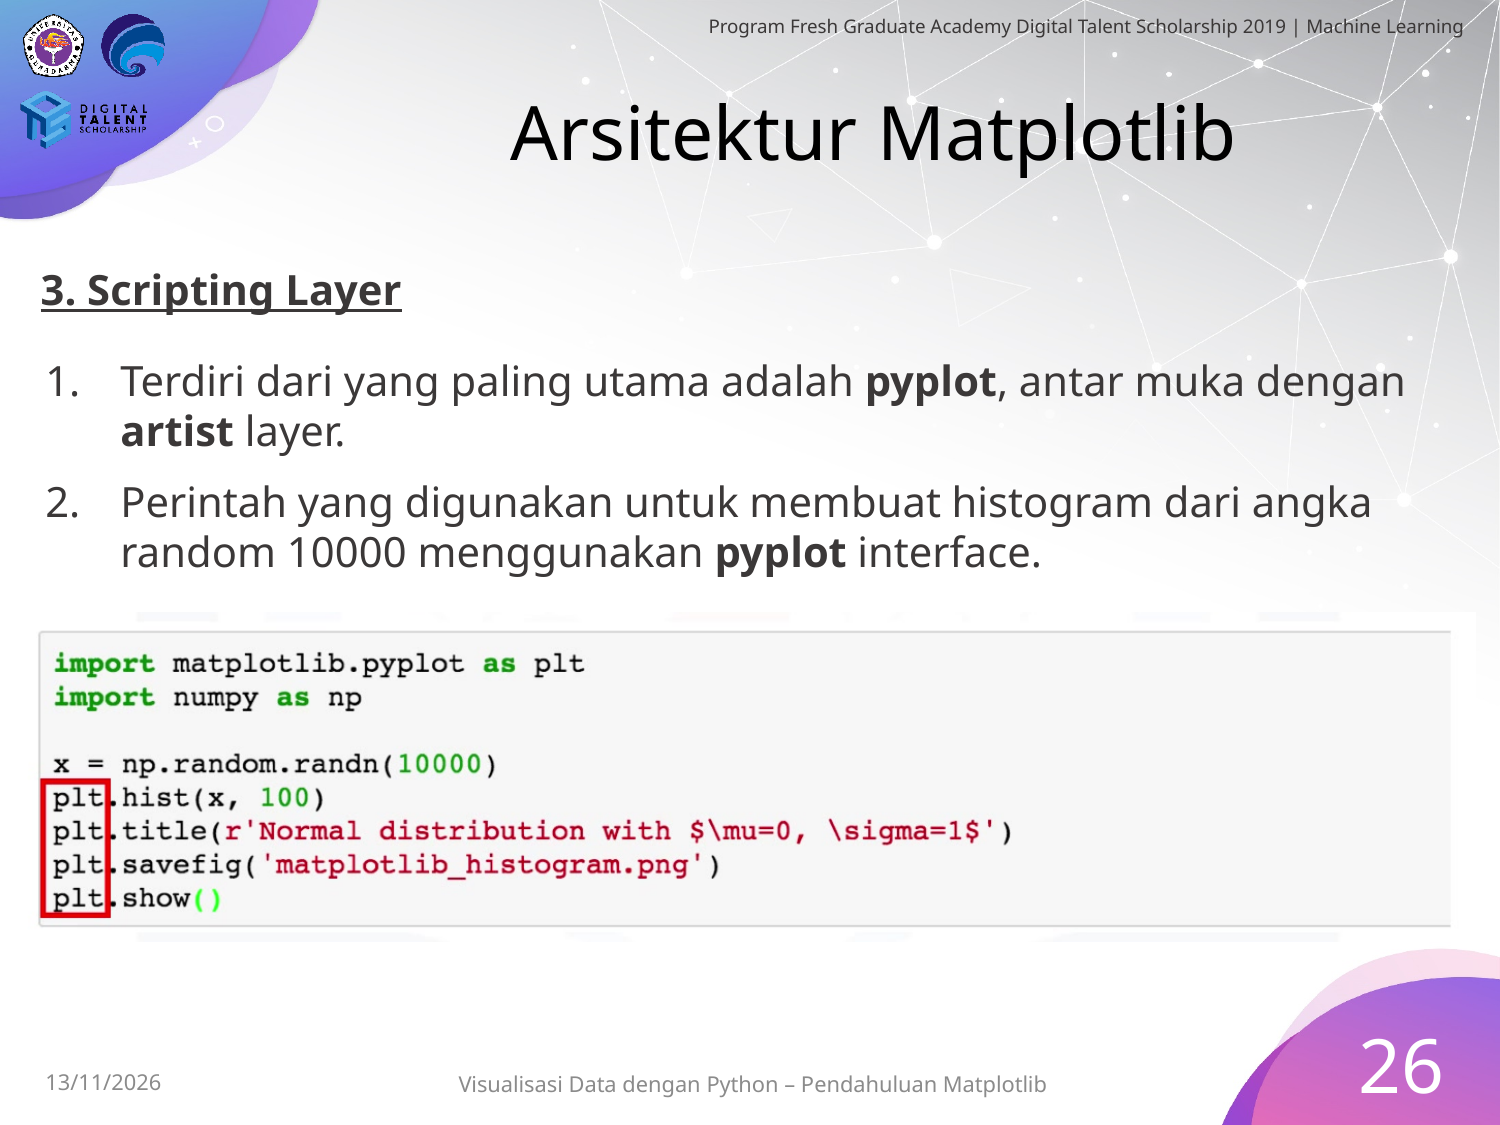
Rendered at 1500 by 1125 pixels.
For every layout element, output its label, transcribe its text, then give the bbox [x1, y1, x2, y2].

footer Visualisasi Data dengan Python – Pendahuluan Matplotlib [386, 1053, 1121, 1114]
slide_number 26 [1327, 1025, 1477, 1115]
list Terdiri dari yang paling utama adalah pyplot, antar muka dengan artist layer. Perintah yang digunakan untuk membuat histogram dari angka random 10000 menggunakan pyplot interface. [30, 346, 1477, 585]
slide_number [30, 1053, 272, 1114]
title Arsitektur Matplotlib [271, 66, 1477, 207]
text_box 3. Scripting Layer [25, 234, 1472, 344]
picture [0, 0, 1500, 1125]
